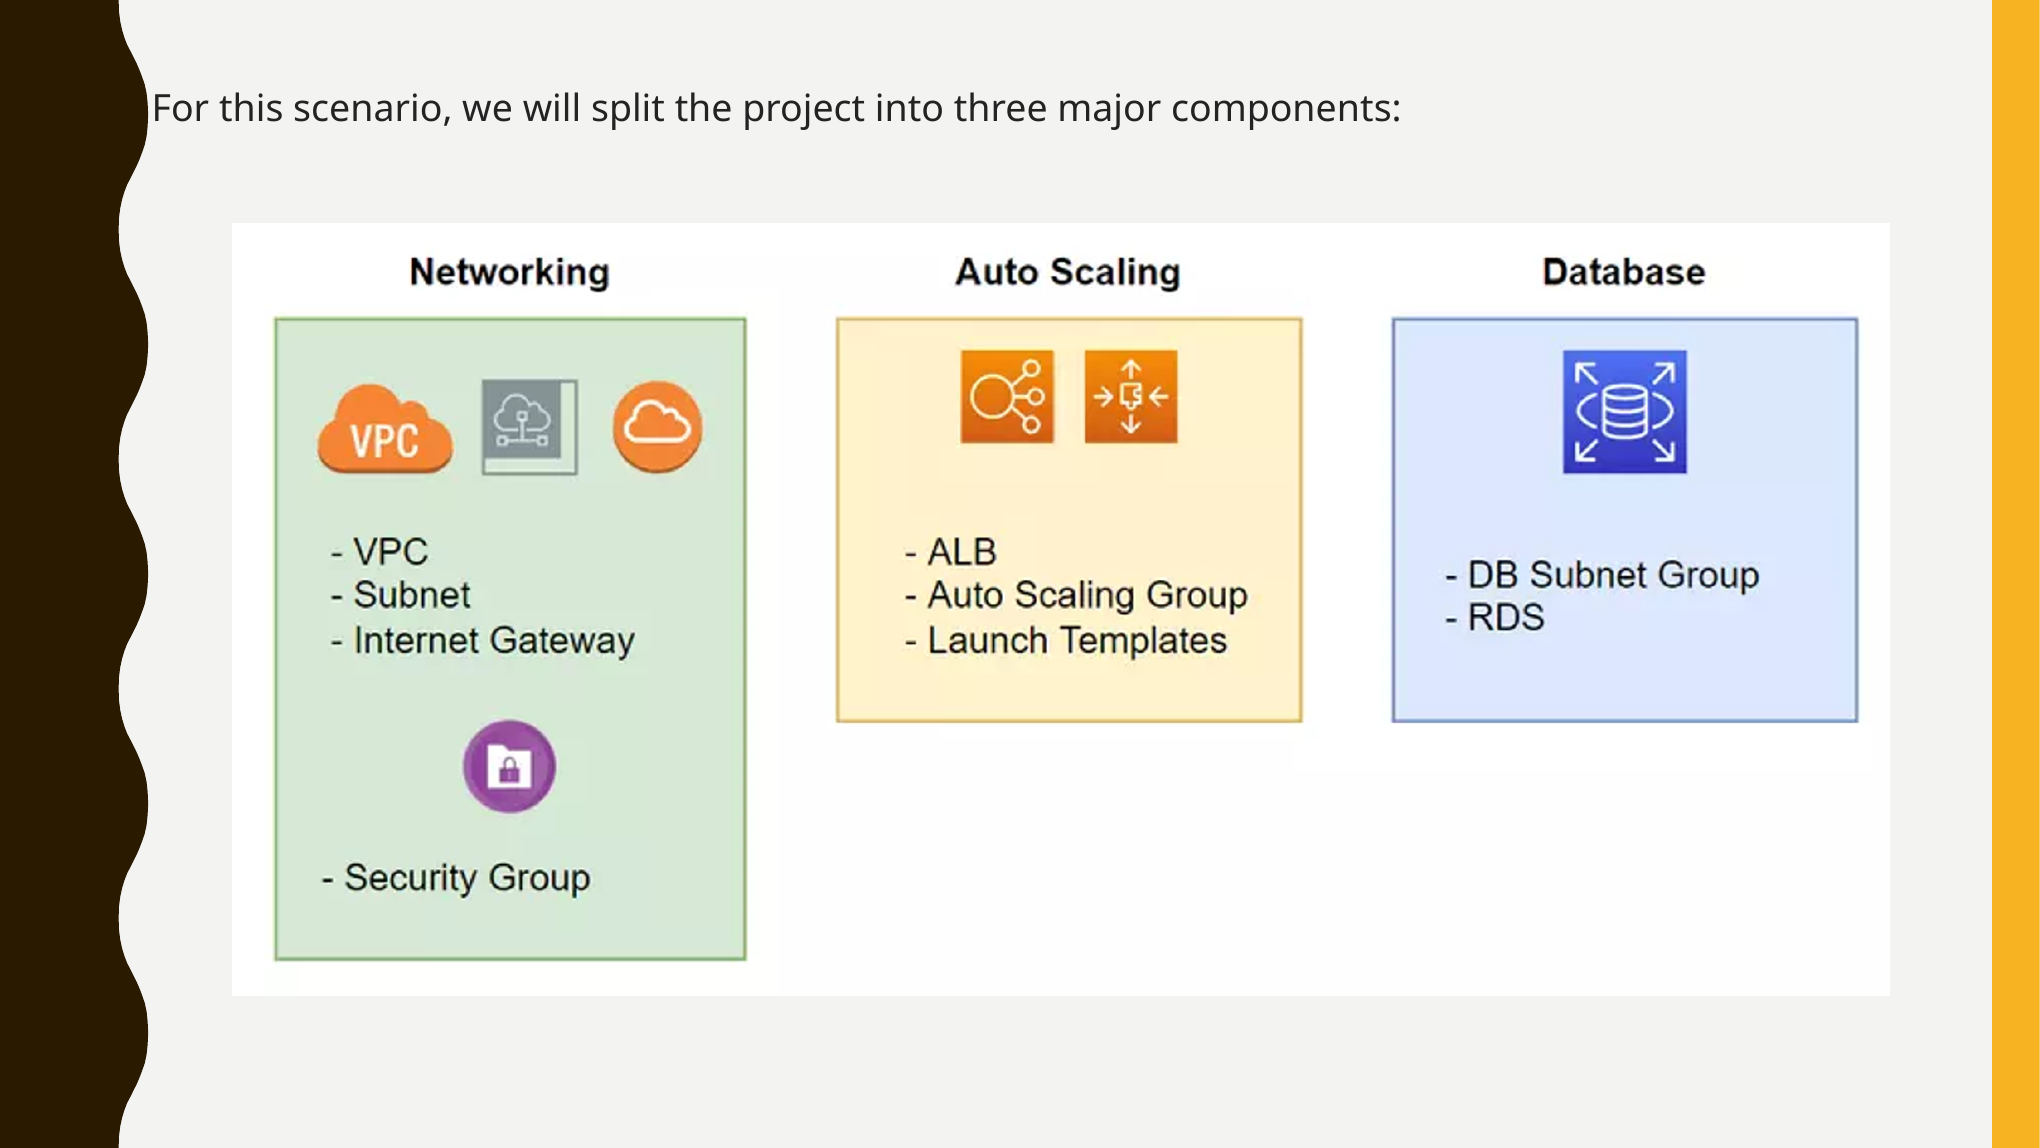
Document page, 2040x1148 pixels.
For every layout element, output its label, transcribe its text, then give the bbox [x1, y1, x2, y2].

picture [232, 223, 1890, 996]
text_box For this scenario, we will split the project into three major components: [136, 76, 1428, 182]
